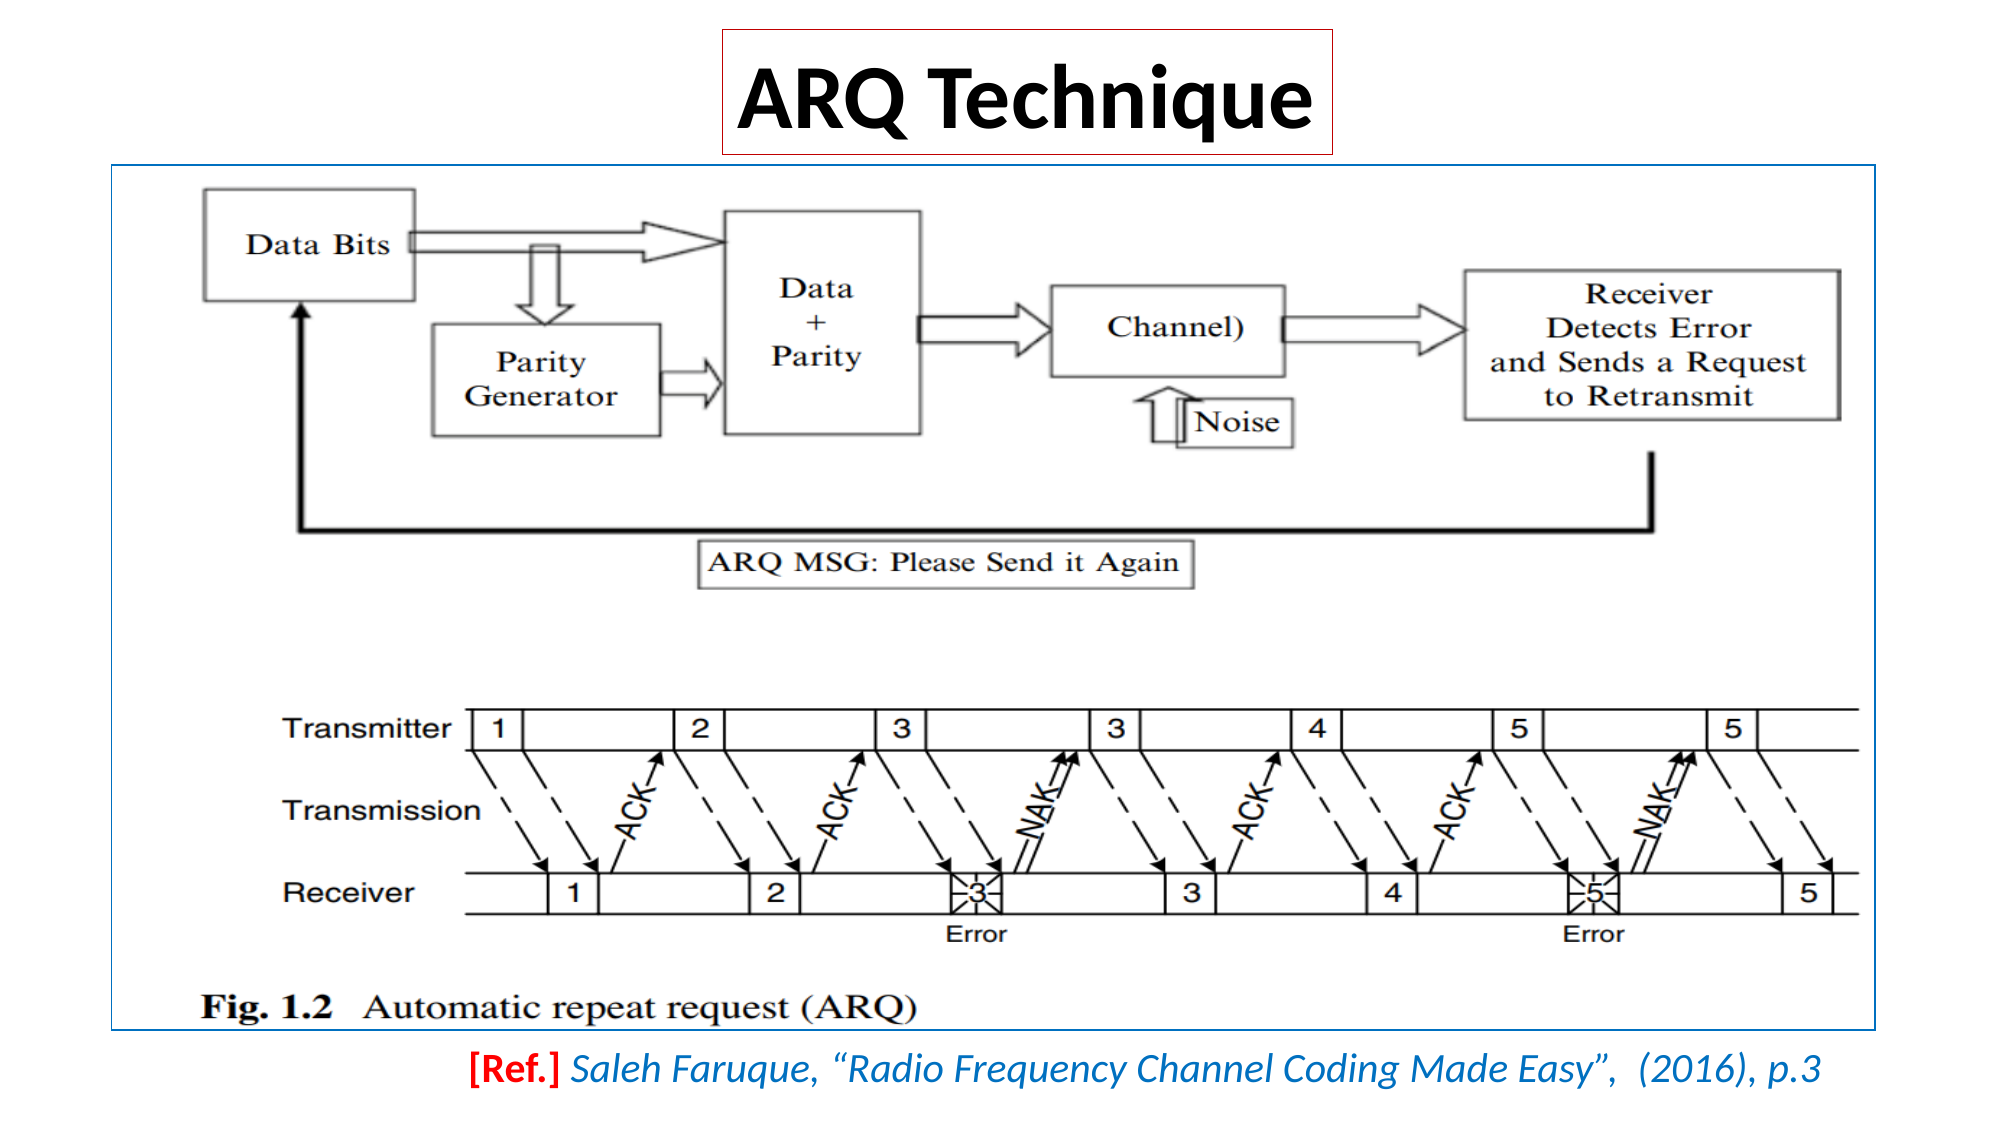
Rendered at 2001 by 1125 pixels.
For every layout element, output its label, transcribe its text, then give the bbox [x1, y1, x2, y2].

text_box [Ref.] Saleh Faruque, “Radio Frequency Channel Coding Made Easy”, (2016), p.3 [453, 1033, 1871, 1099]
text_box ARQ Technique [722, 29, 1333, 155]
picture [112, 165, 1875, 1030]
